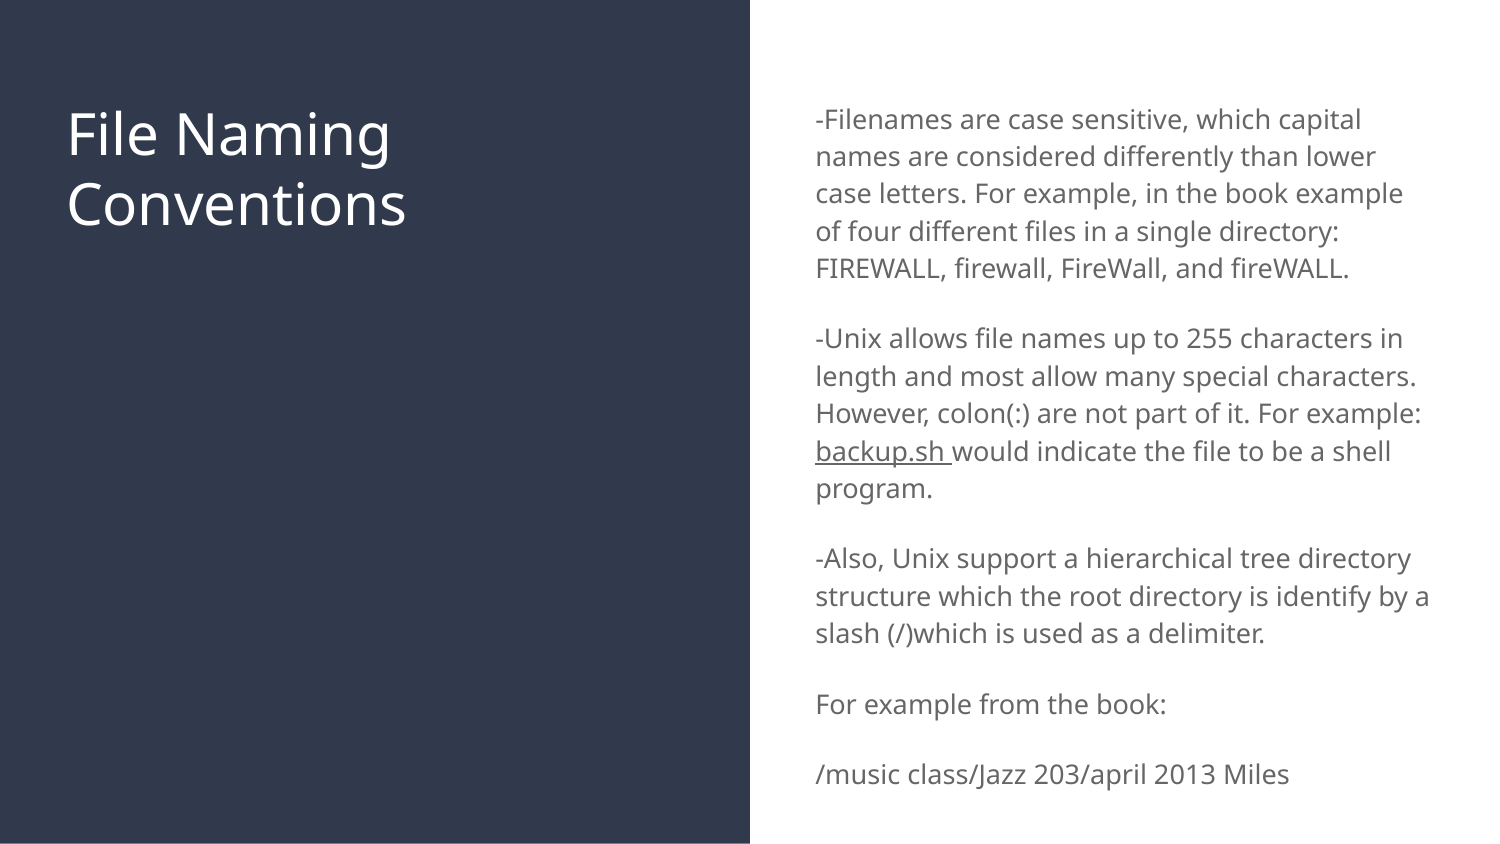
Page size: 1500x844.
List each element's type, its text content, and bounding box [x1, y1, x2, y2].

title File Naming Conventions [51, 82, 659, 419]
list -Filenames are case sensitive, which capital names are considered differently than lower case letters. For example, in the book example of four different files in a single directory: FIREWALL, firewall, FireWall, and fireWALL. -Unix allows file names up to 255 characters in length and most allow many special characters. However, colon(:) are not part of it. For example: backup.sh would indicate the file to be a shell program. -Also, Unix support a hierarchical tree directory structure which the root directory is identify by a slash (/)which is used as a delimiter. For example from the book: /music class/Jazz 203/april 2013 Miles [800, 82, 1449, 757]
